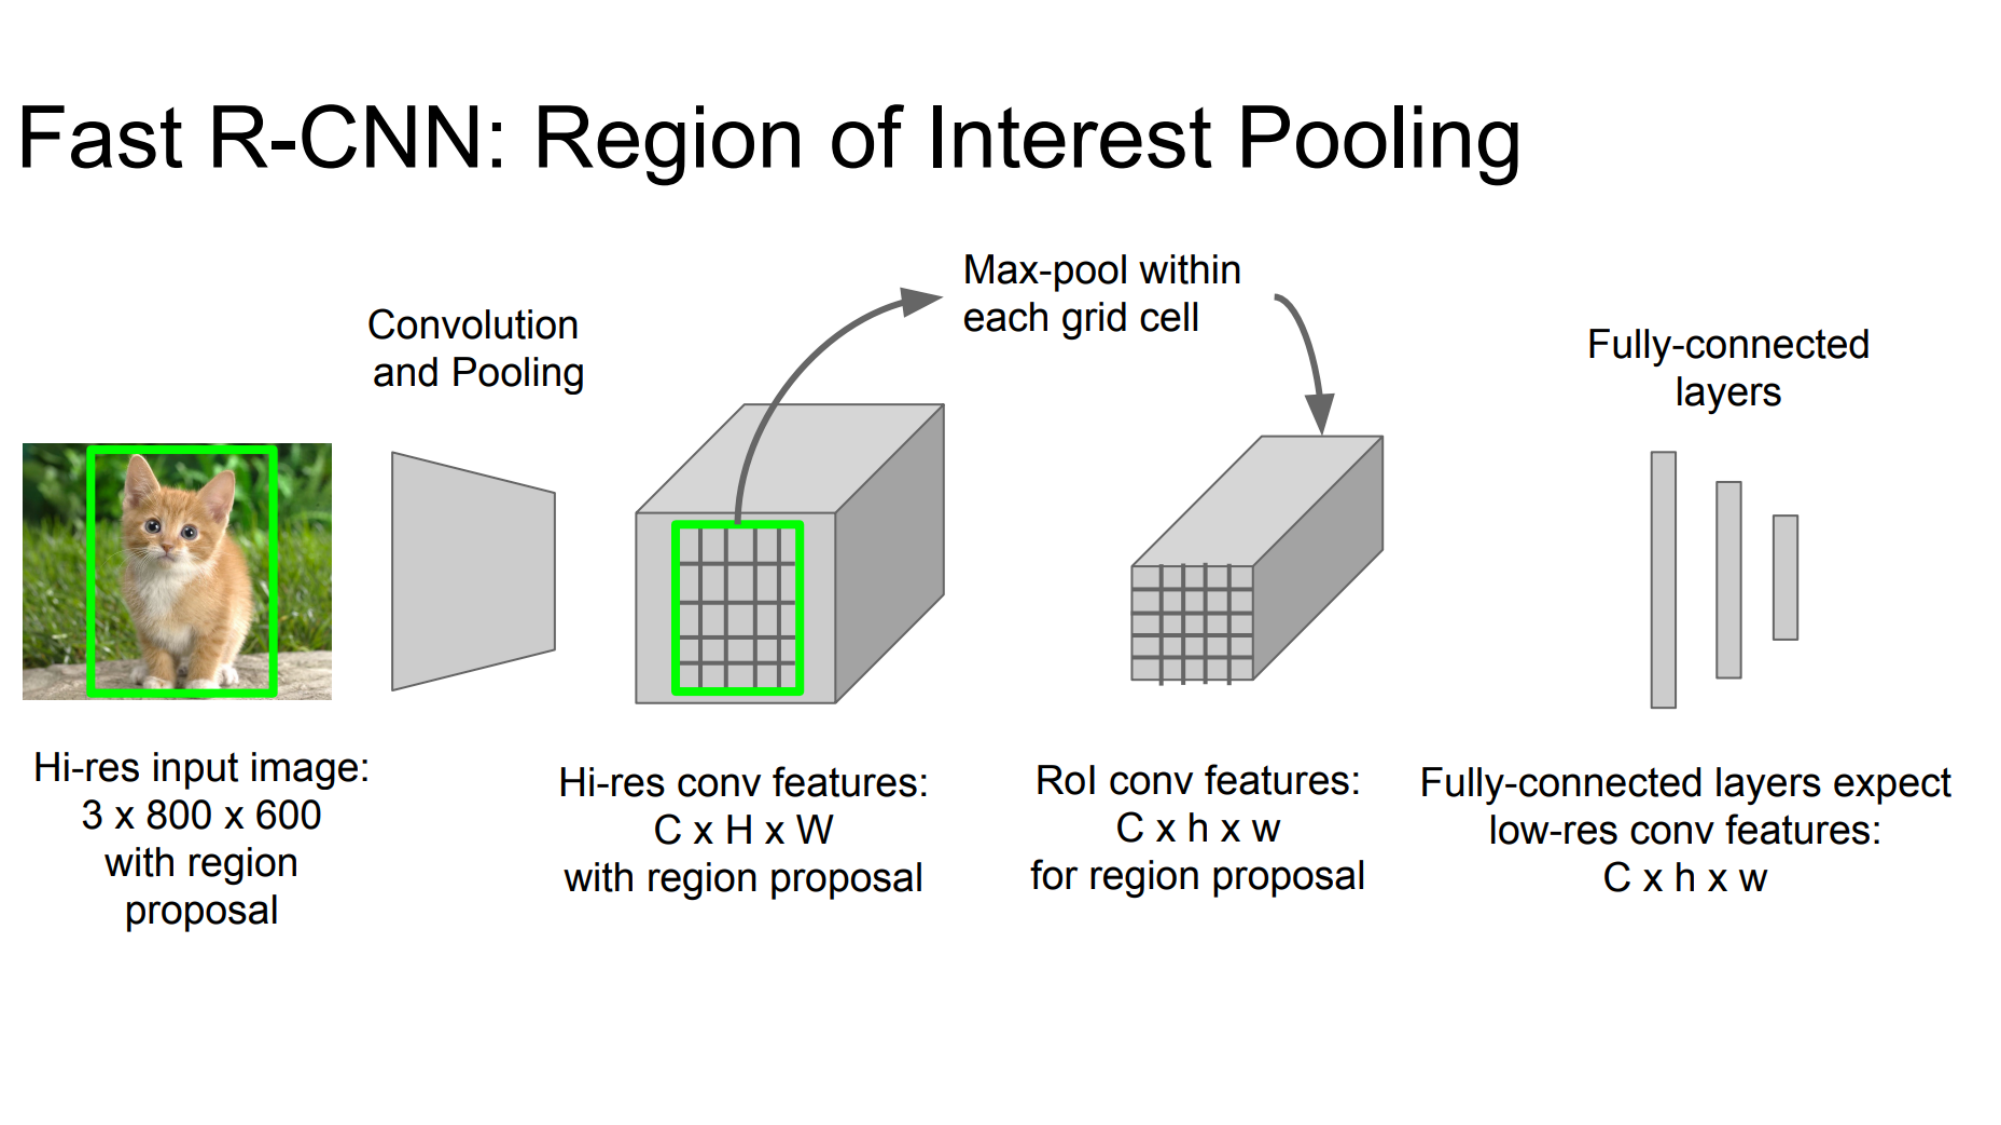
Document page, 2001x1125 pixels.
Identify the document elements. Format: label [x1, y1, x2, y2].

picture [0, 74, 2000, 1051]
